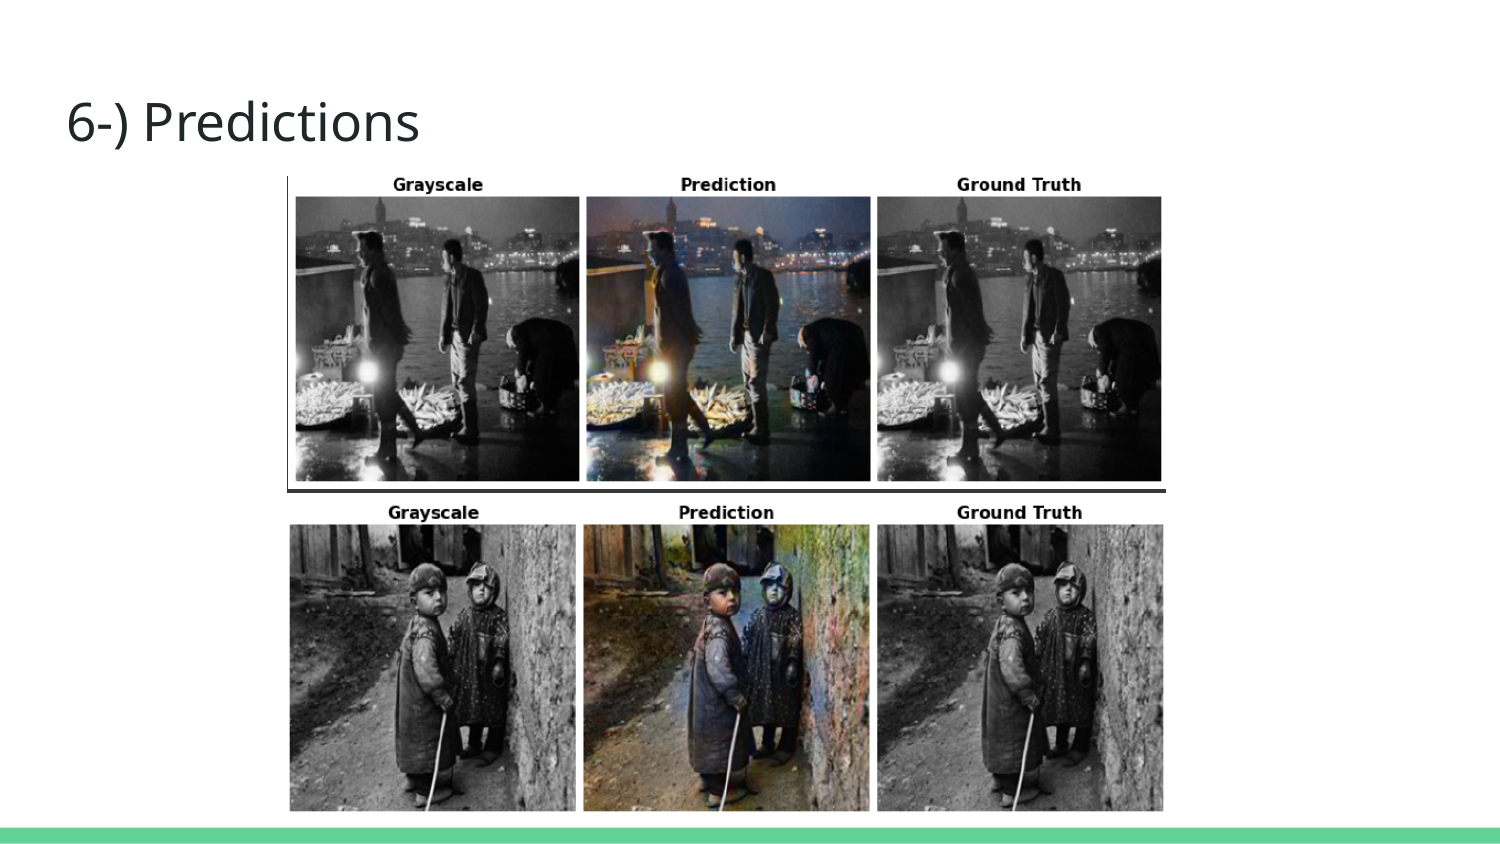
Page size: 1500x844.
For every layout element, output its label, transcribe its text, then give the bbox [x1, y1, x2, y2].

picture [286, 175, 1166, 493]
picture [286, 501, 1166, 819]
title 6-) Predictions [51, 72, 1449, 167]
